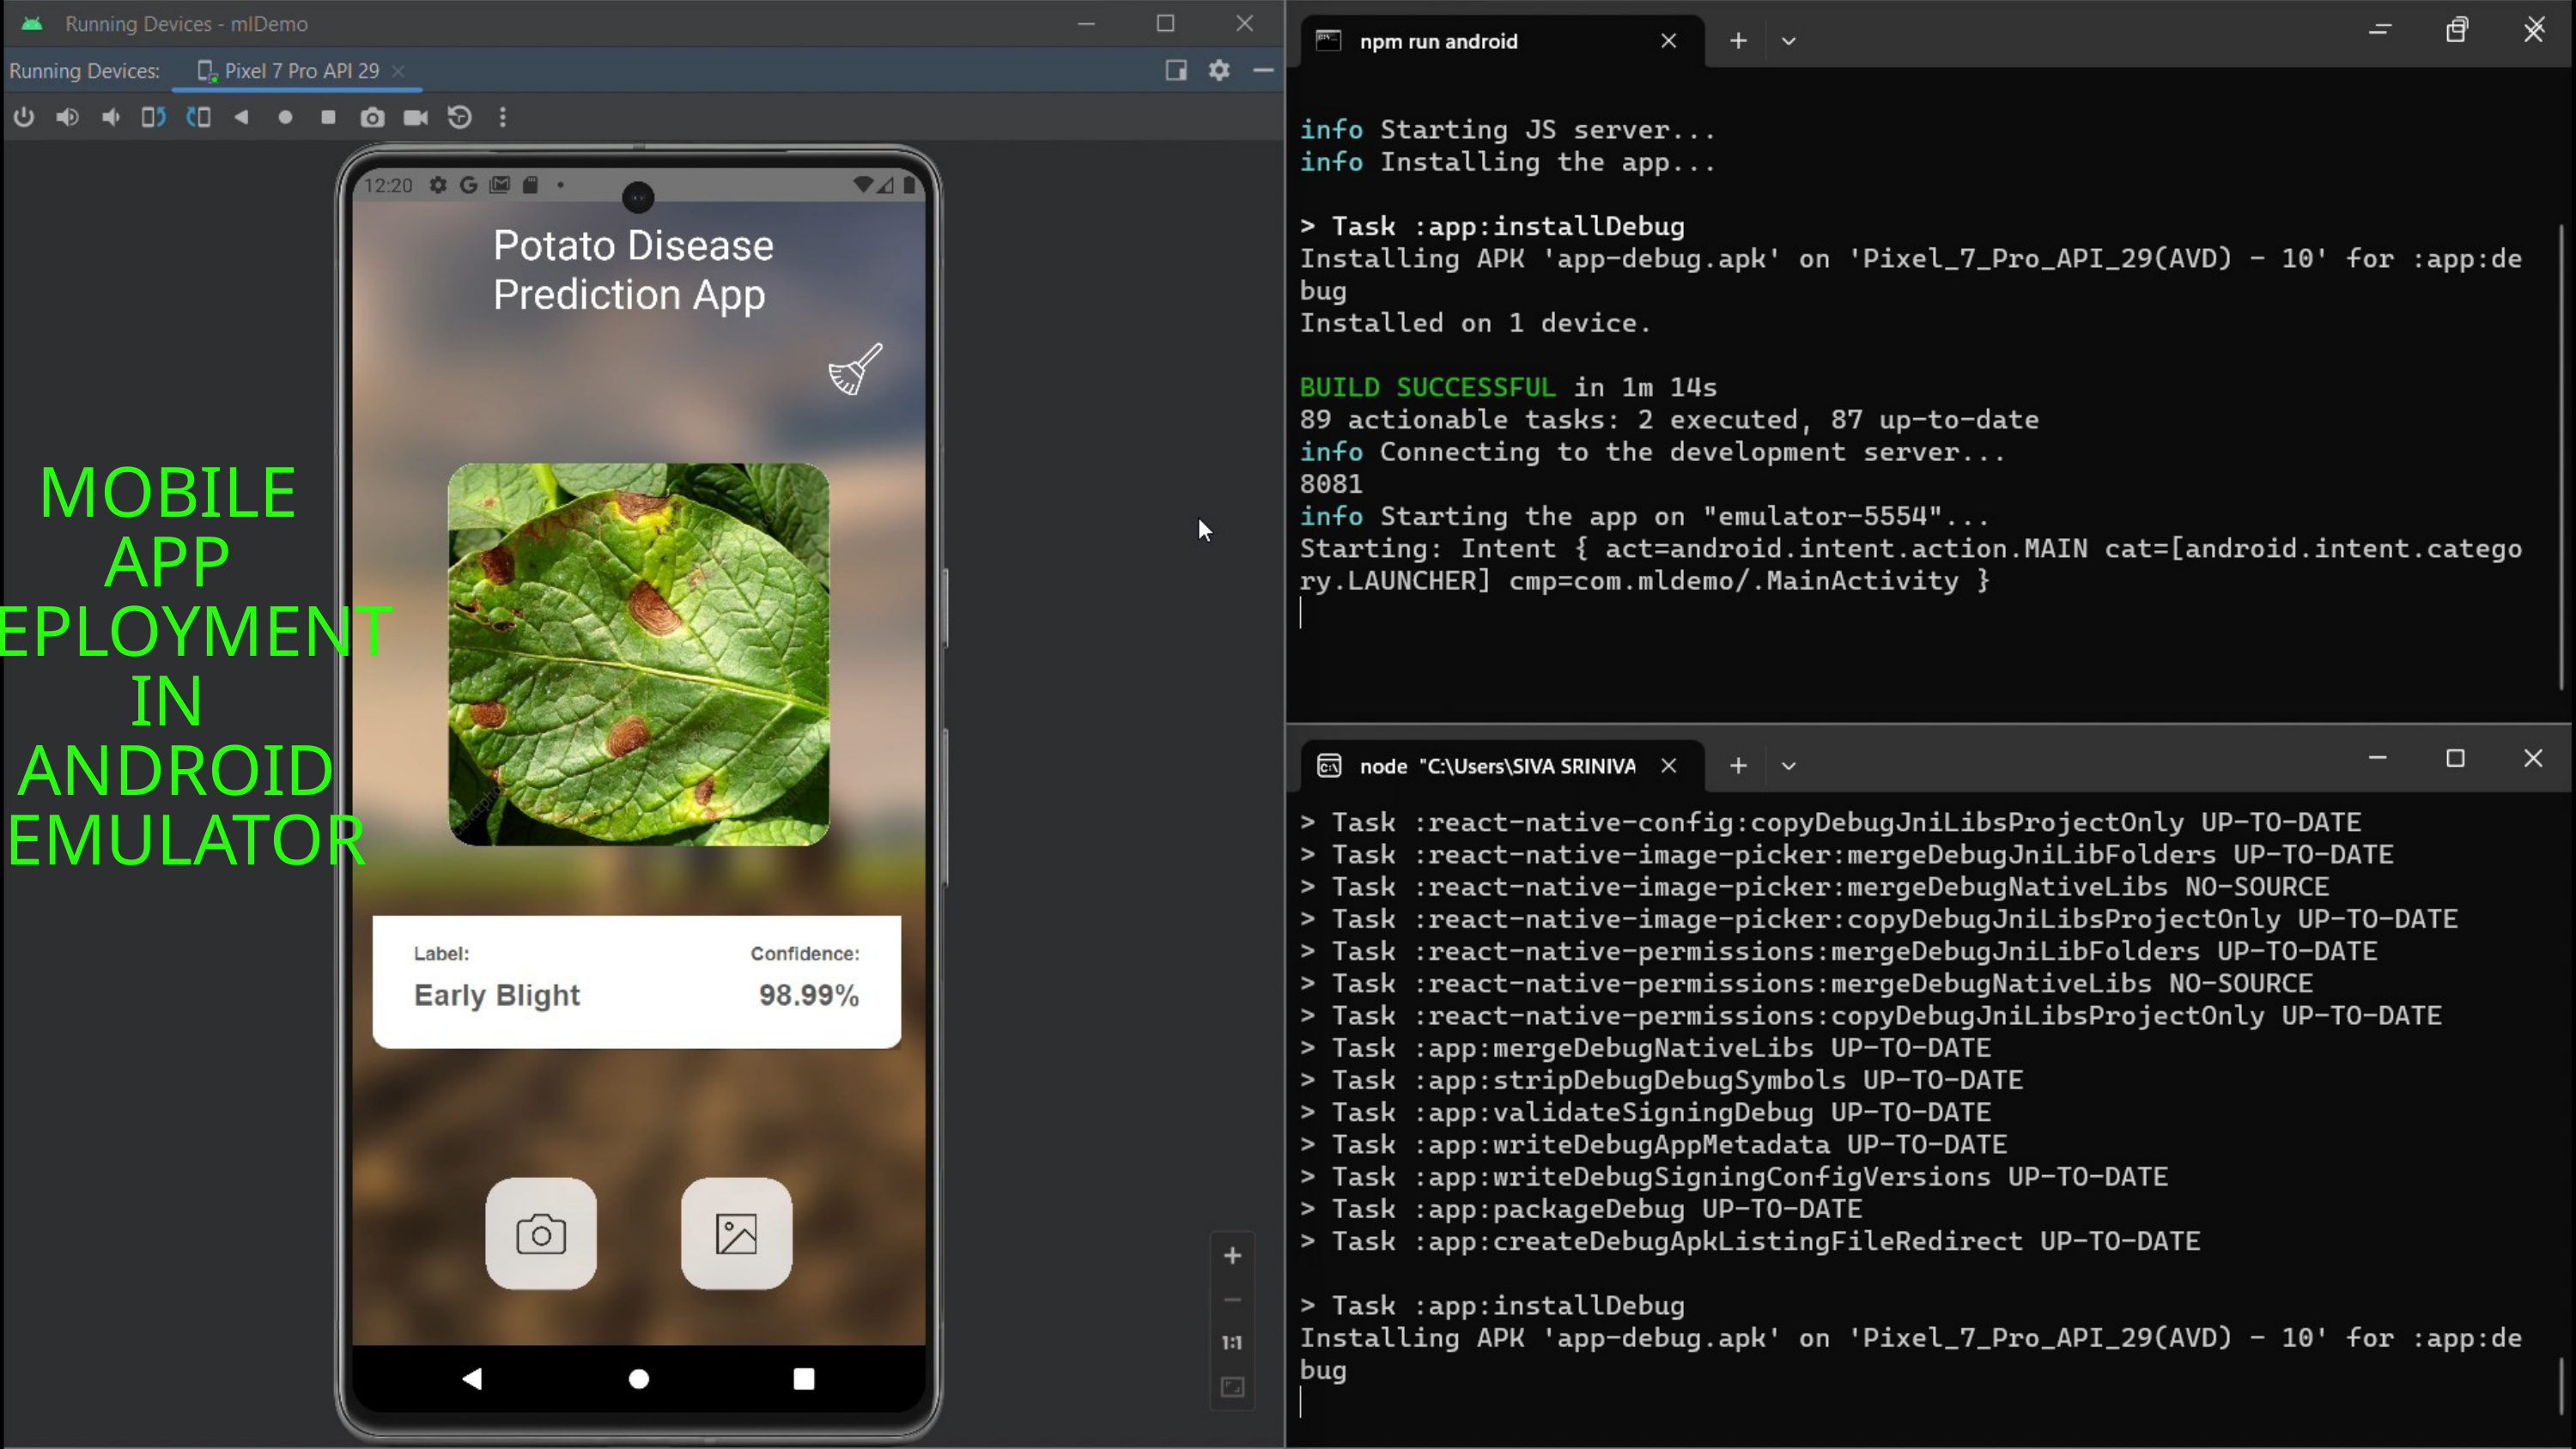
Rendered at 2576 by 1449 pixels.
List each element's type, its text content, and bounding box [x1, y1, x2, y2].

text_box [0, 0, 2576, 1449]
text_box MOBILE APP DEPLOYMENT IN ANDROID EMULATOR [0, 462, 452, 879]
